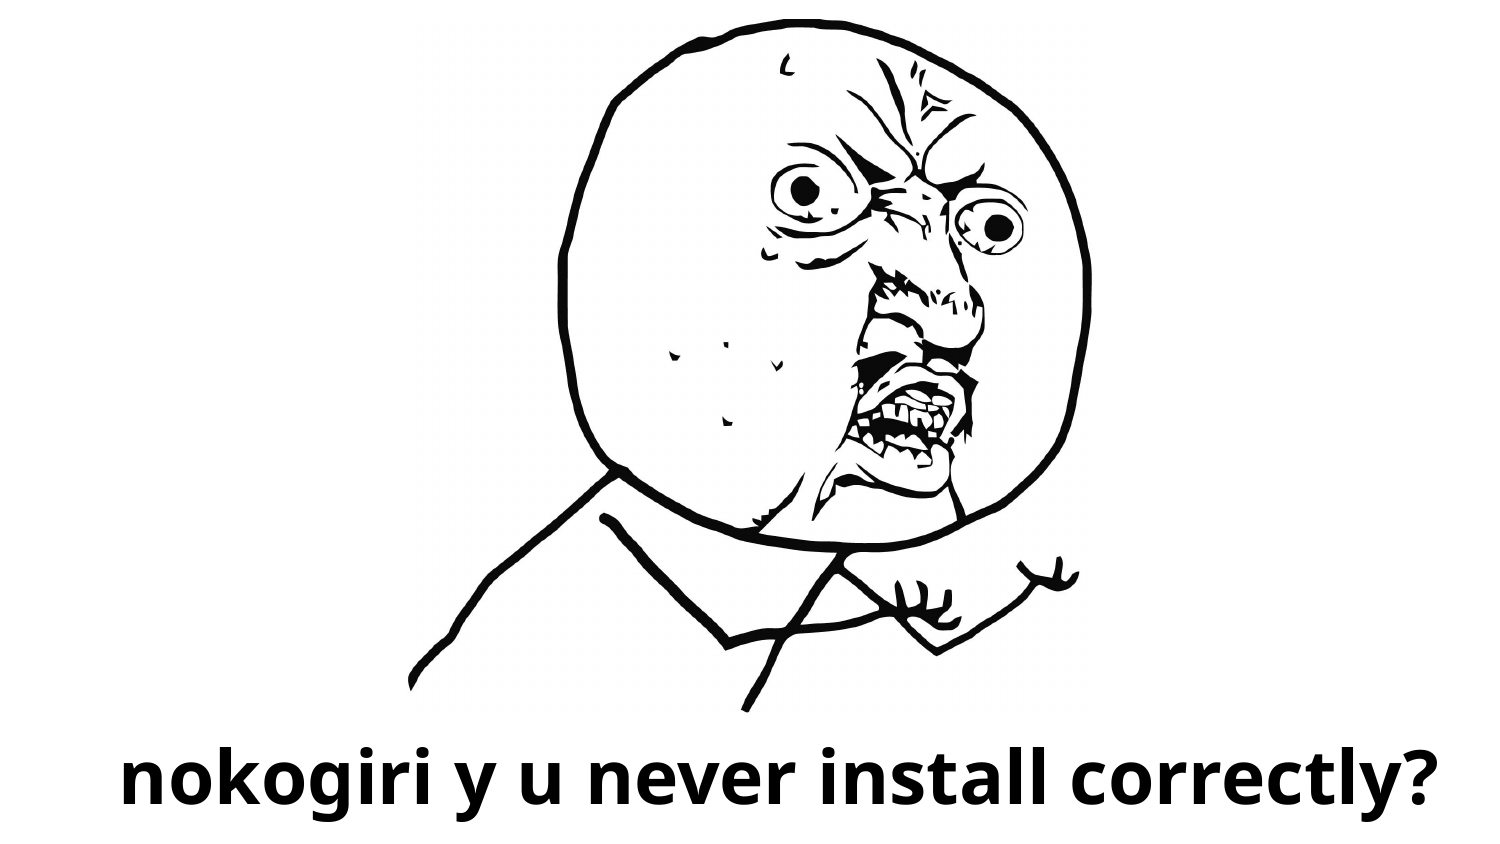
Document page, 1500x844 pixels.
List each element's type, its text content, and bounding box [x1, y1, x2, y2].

picture [406, 19, 1093, 715]
text_box nokogiri y u never install correctly? [0, 714, 1500, 844]
